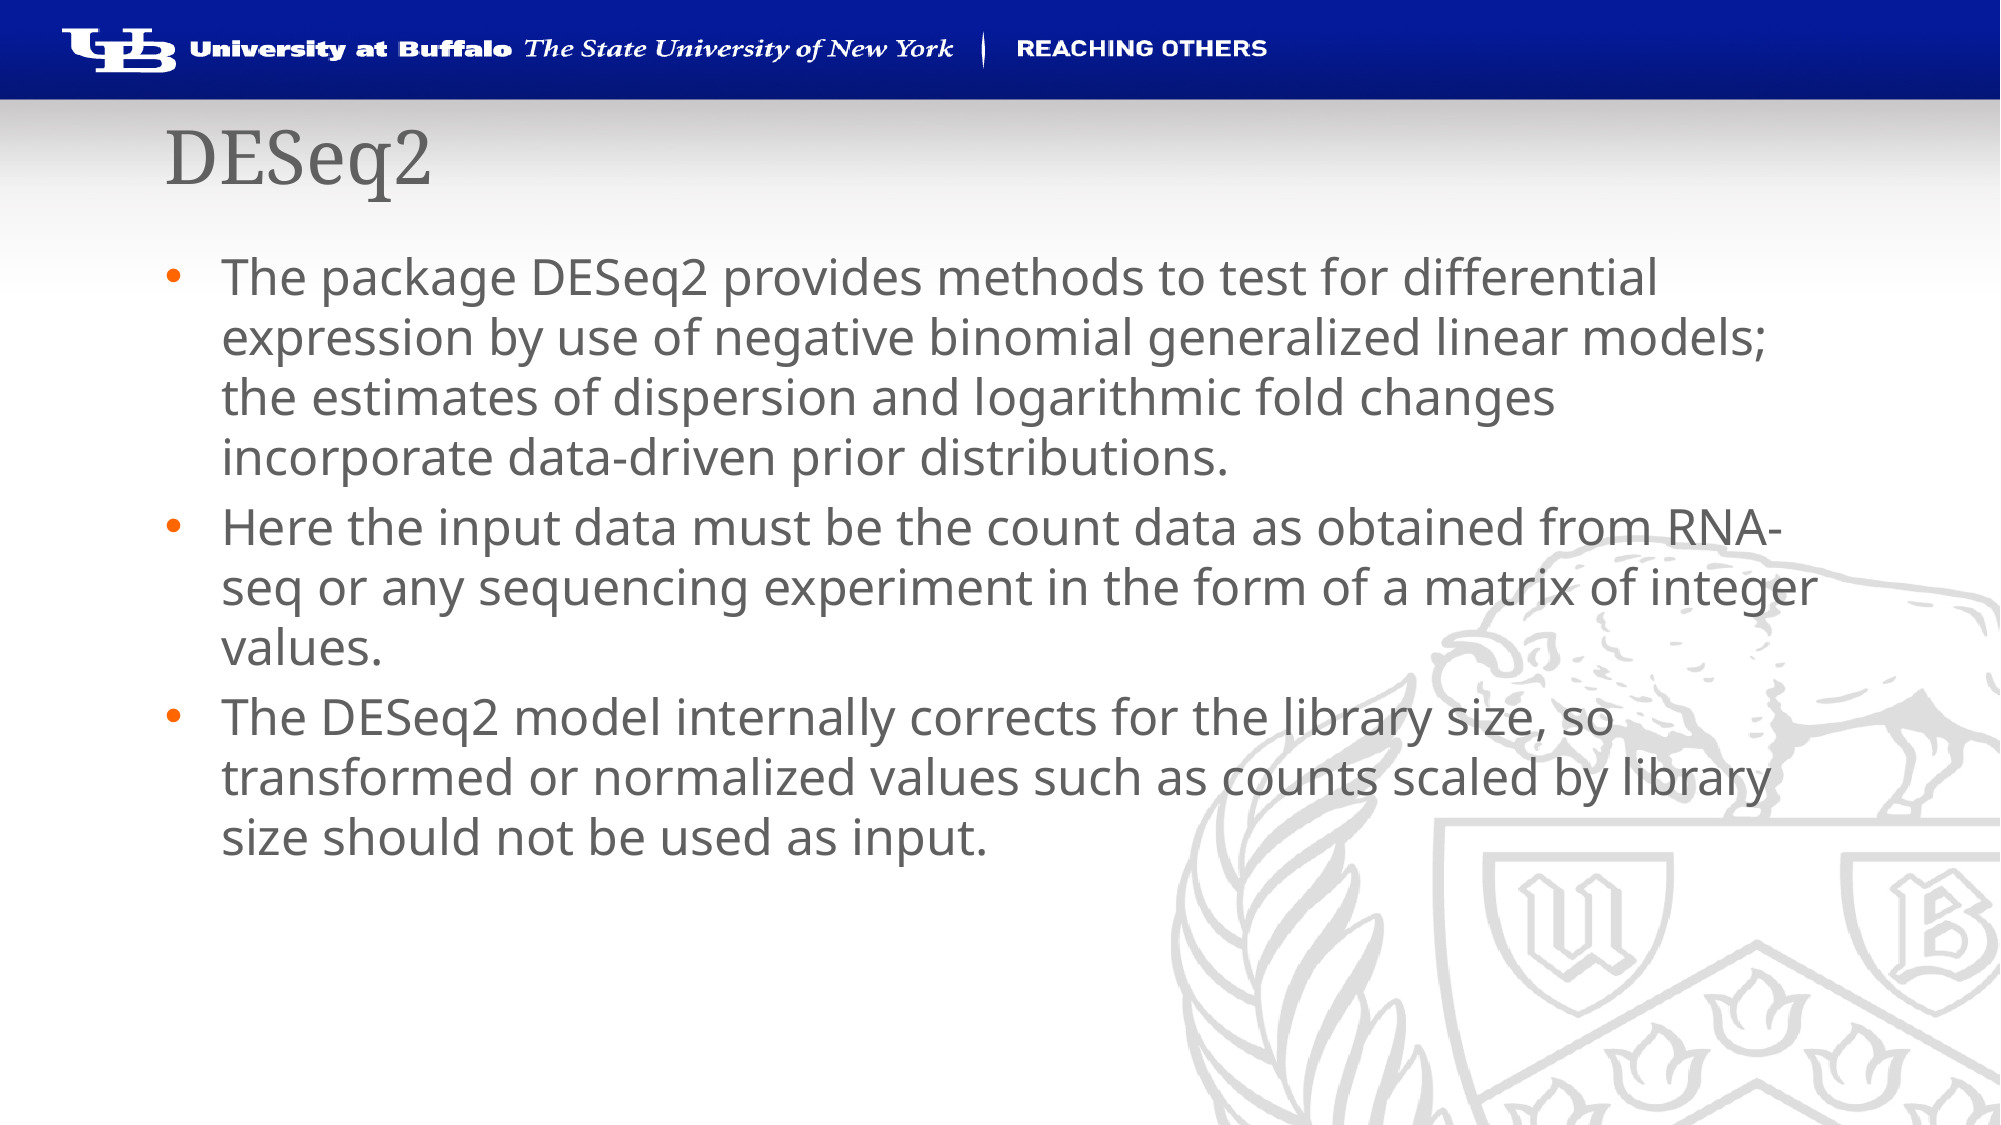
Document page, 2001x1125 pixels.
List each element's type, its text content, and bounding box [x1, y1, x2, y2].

list The package DESeq2 provides methods to test for differential expression by use of negative binomial generalized linear models; the estimates of dispersion and logarithmic fold changes incorporate data-driven prior distributions. Here the input data must be the count data as obtained from RNA-seq or any sequencing experiment in the form of a matrix of integer values. The DESeq2 model internally corrects for the library size, so transformed or normalized values such as counts scaled by library size should not be used as input. [150, 237, 1850, 1018]
title DESeq2 [150, 102, 1850, 237]
picture [0, 0, 2000, 1125]
